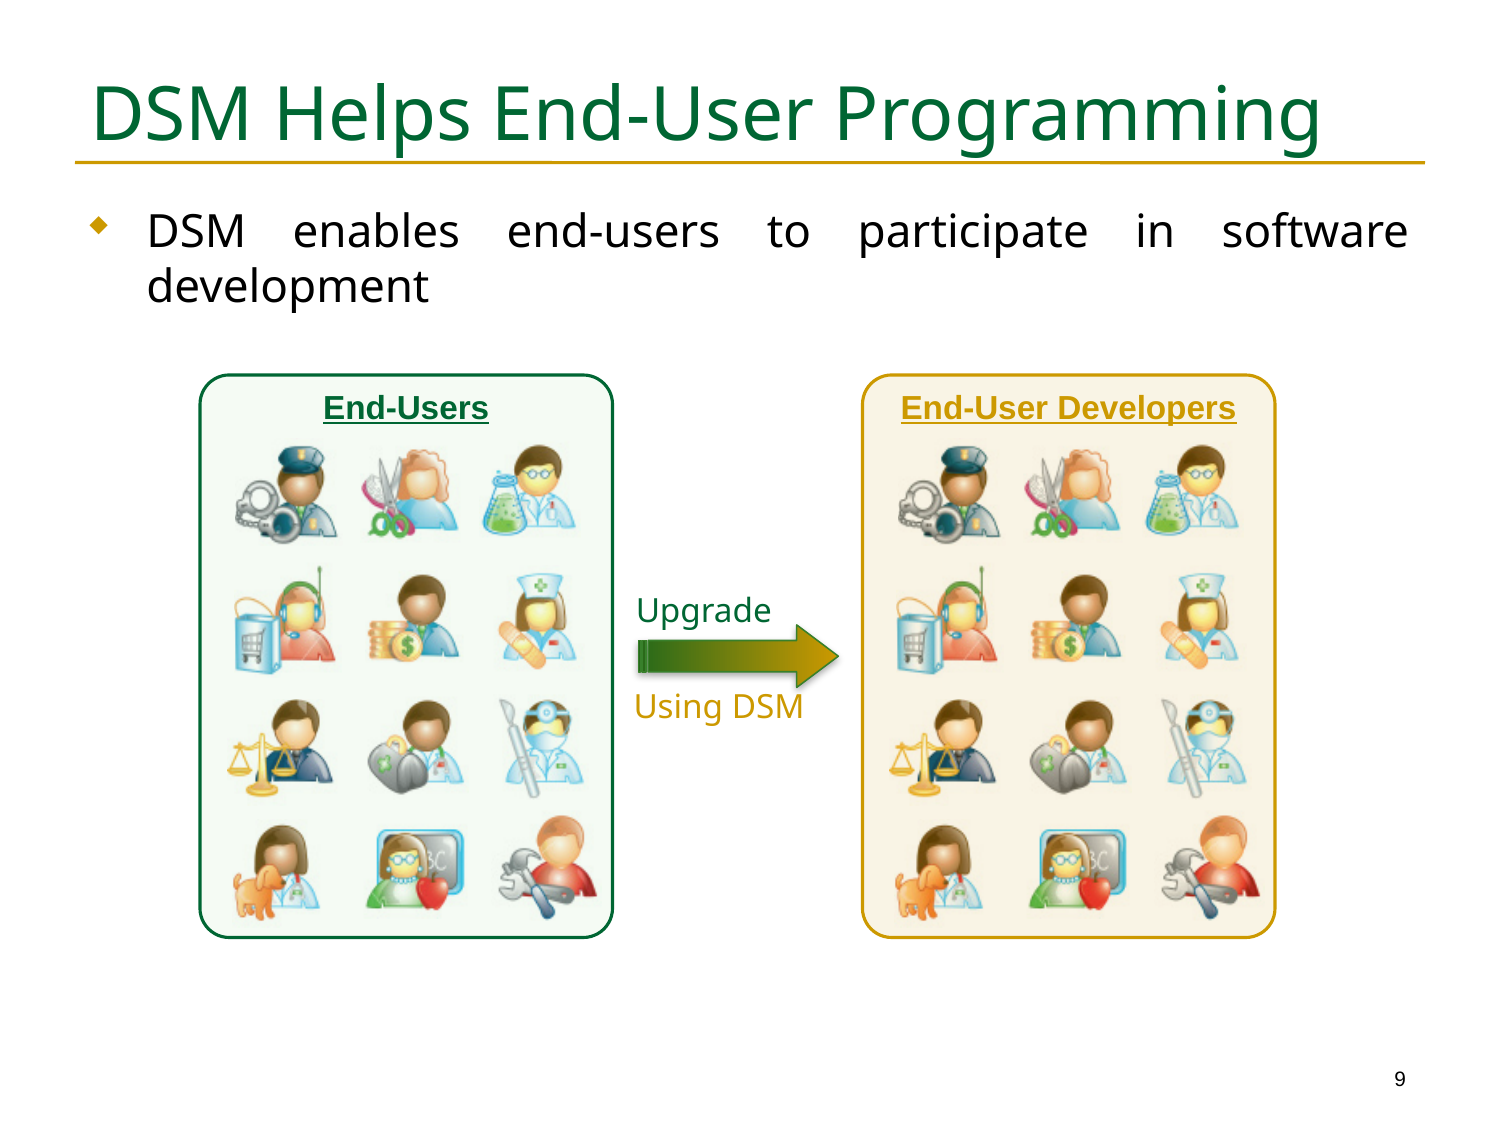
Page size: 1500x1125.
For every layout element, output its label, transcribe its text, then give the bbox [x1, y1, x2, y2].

slide_number 9 [1379, 1048, 1442, 1099]
title DSM Helps End-User Programming [74, 32, 1426, 163]
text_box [862, 374, 1276, 938]
text_box Using DSM [618, 682, 820, 734]
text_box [630, 586, 839, 688]
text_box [199, 374, 613, 938]
list DSM enables end-users to participate in software development [74, 194, 1426, 988]
